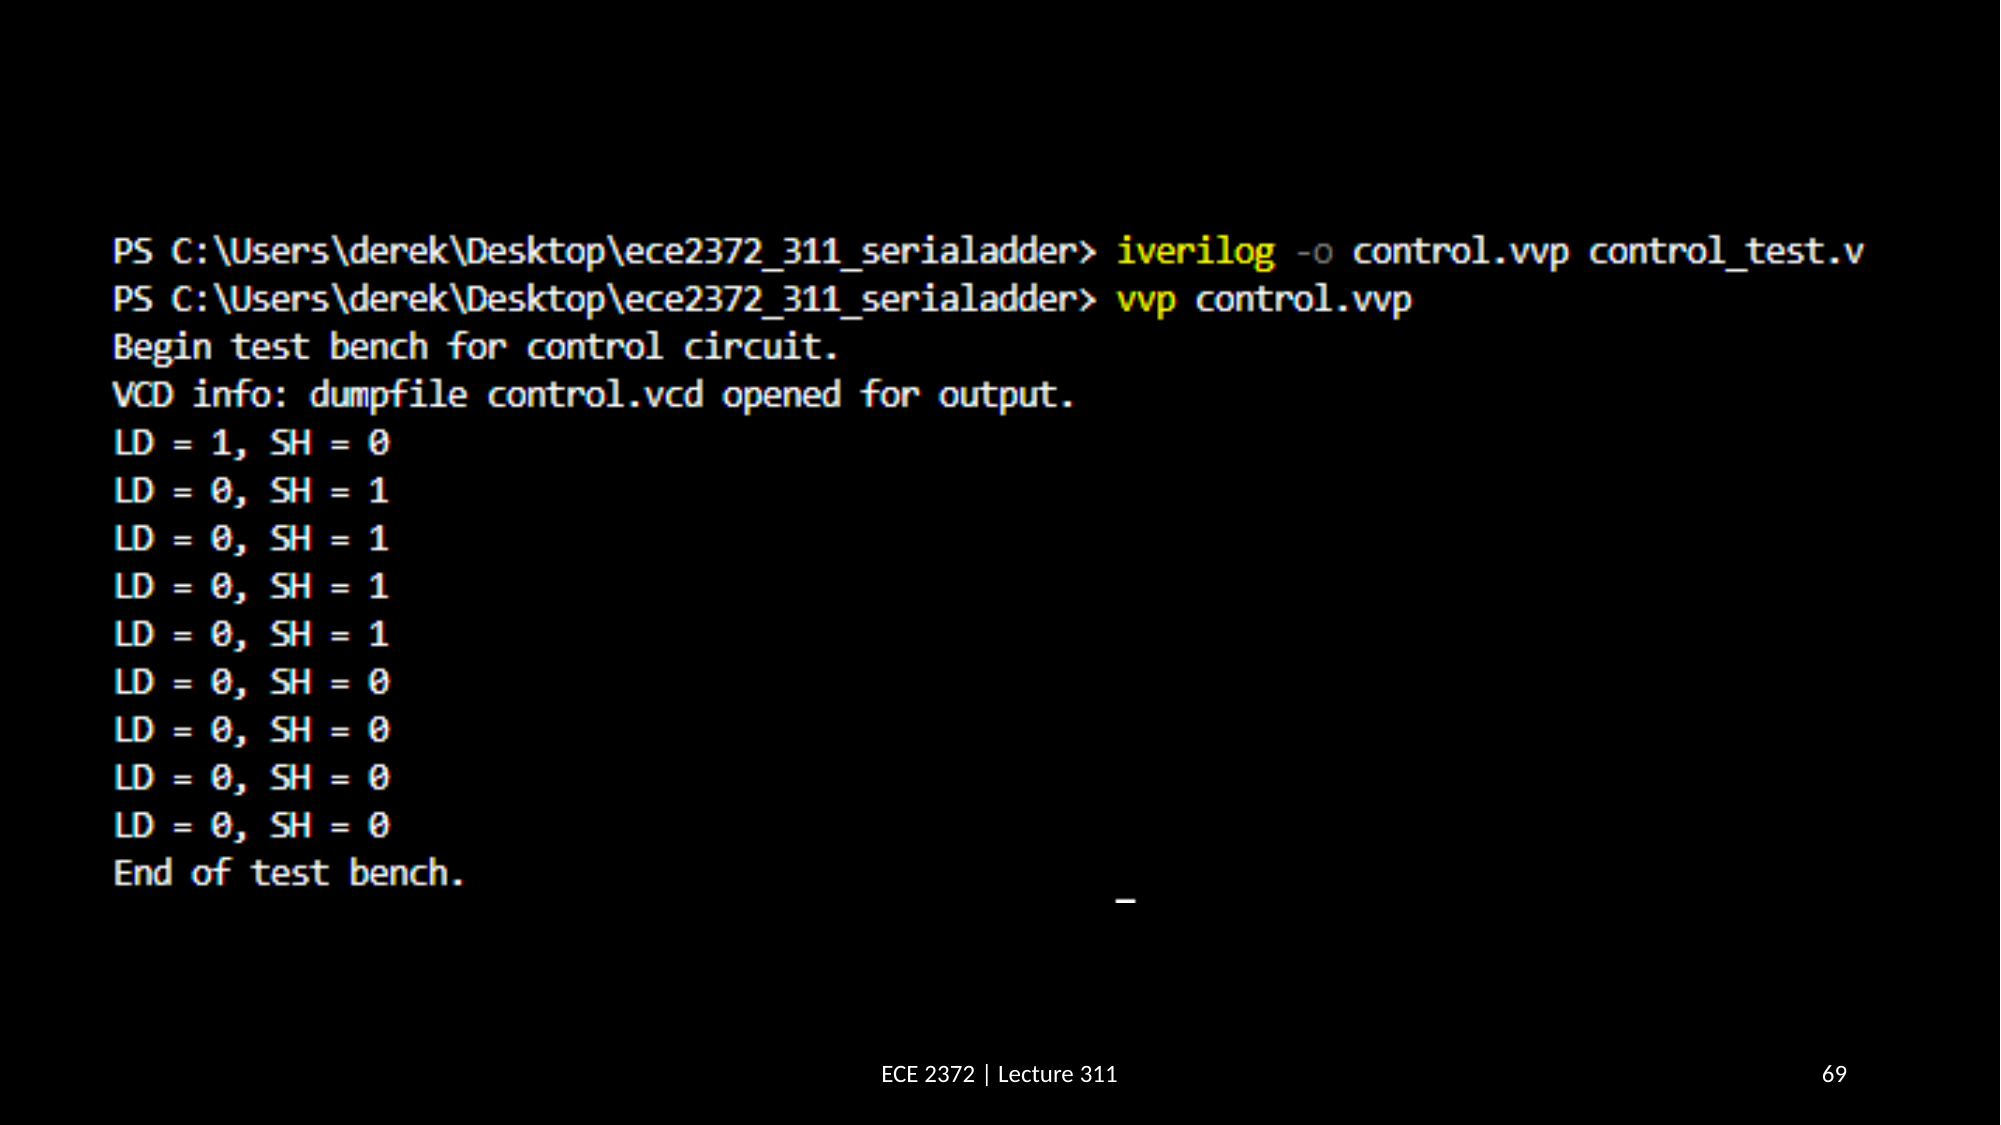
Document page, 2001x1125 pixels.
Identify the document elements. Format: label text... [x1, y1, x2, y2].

slide_number 69 [1412, 1042, 1863, 1103]
picture [105, 222, 1895, 903]
footer ECE 2372 | Lecture 311 [662, 1042, 1338, 1103]
